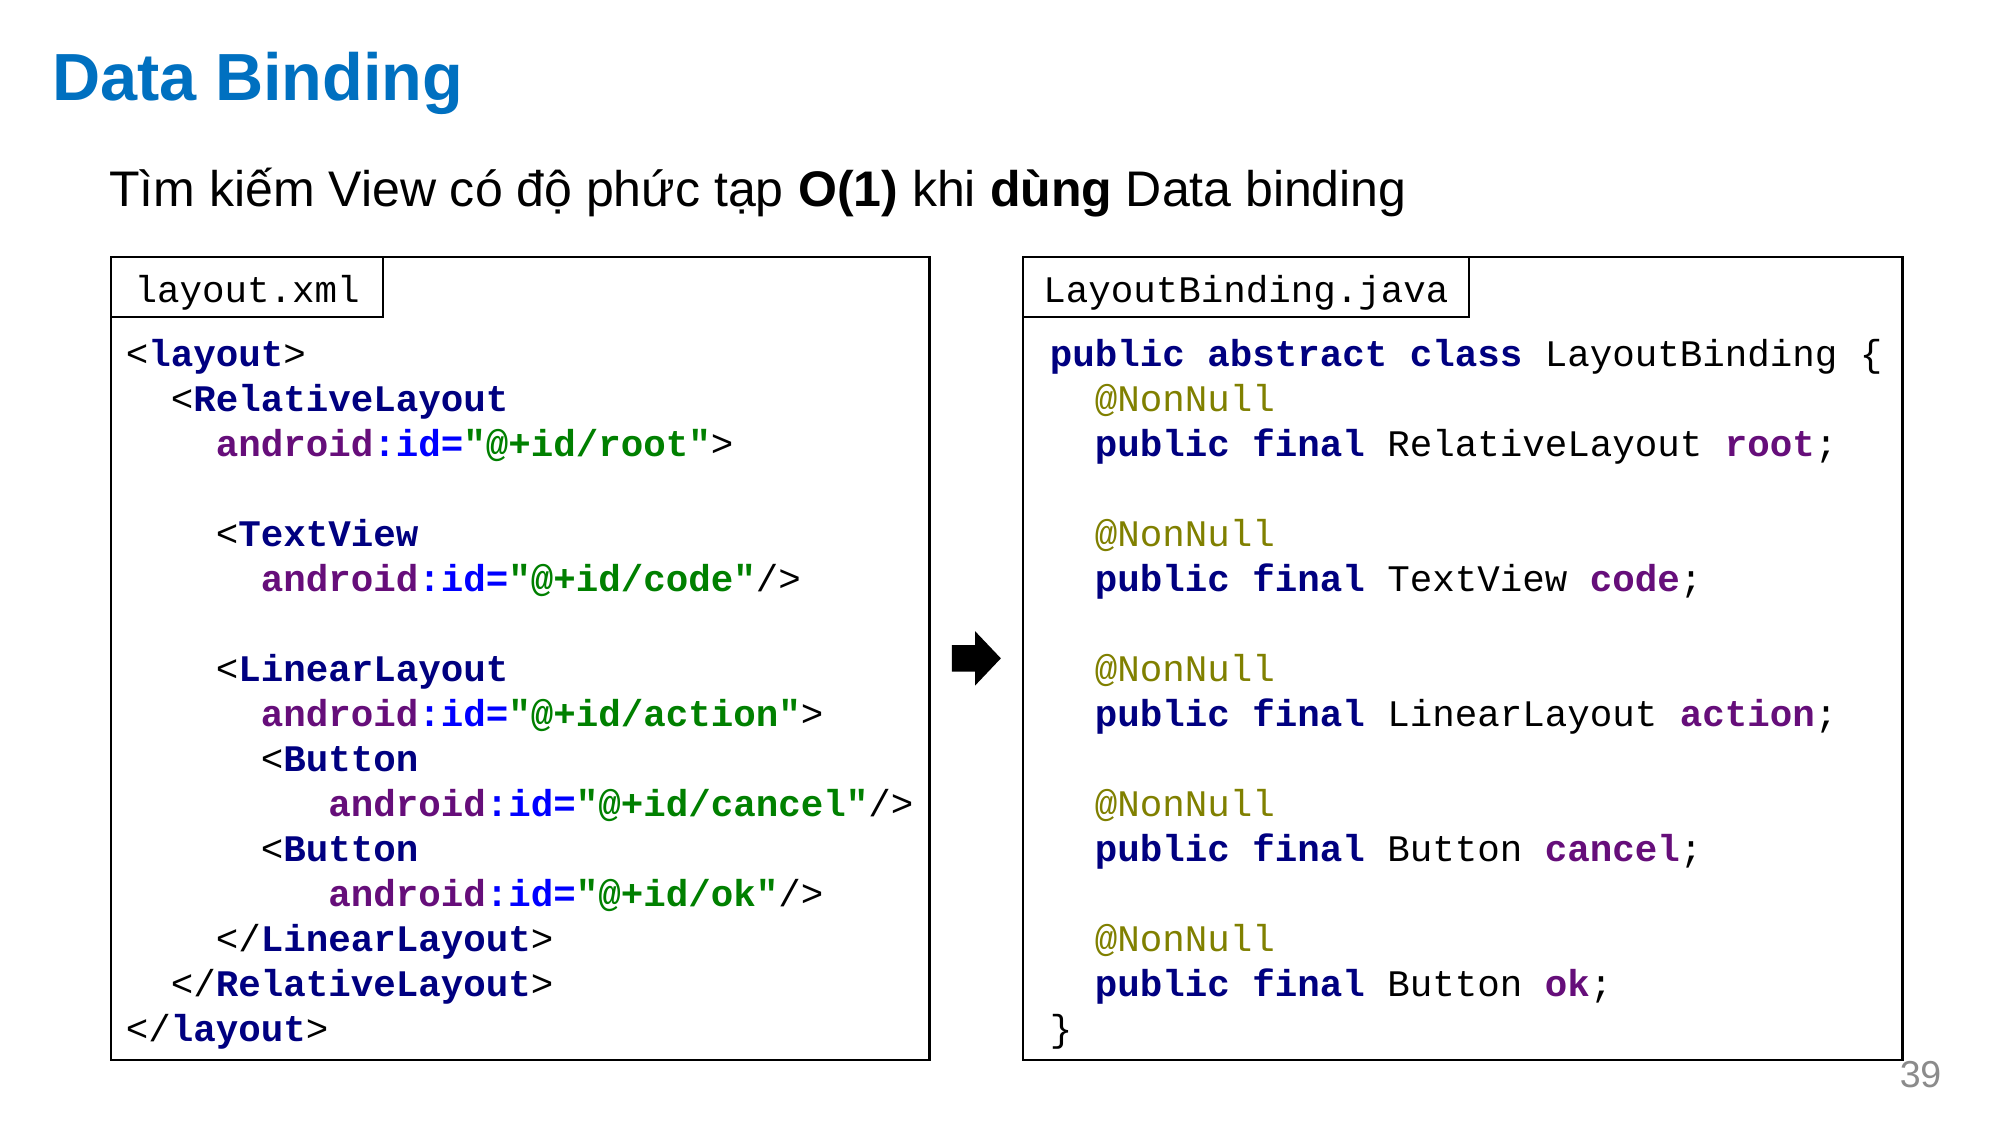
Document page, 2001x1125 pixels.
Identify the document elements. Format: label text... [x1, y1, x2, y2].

text_box Tìm kiếm View có độ phức tạp O(1) khi dùng Data binding [94, 149, 1422, 224]
text_box [951, 631, 1001, 686]
text_box [1022, 256, 1904, 1061]
text_box Data Binding [37, 26, 479, 121]
text_box [110, 256, 931, 1061]
slide_number 39 [1506, 1042, 1957, 1103]
